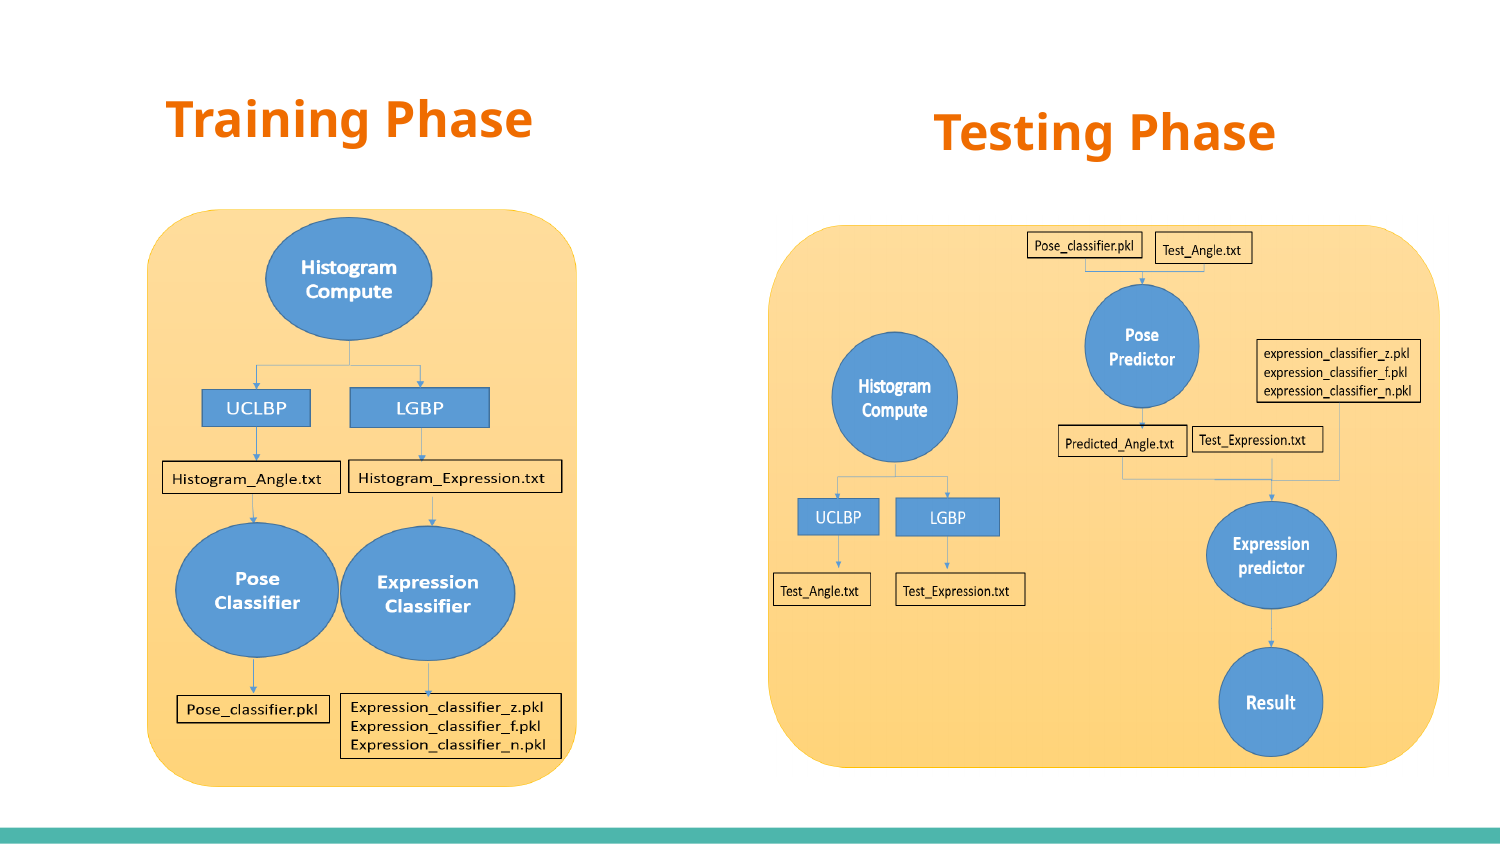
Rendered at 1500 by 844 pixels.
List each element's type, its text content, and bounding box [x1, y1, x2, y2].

picture [761, 215, 1450, 778]
picture [146, 200, 582, 807]
title Testing Phase [826, 85, 1385, 178]
title Training Phase [70, 72, 629, 166]
